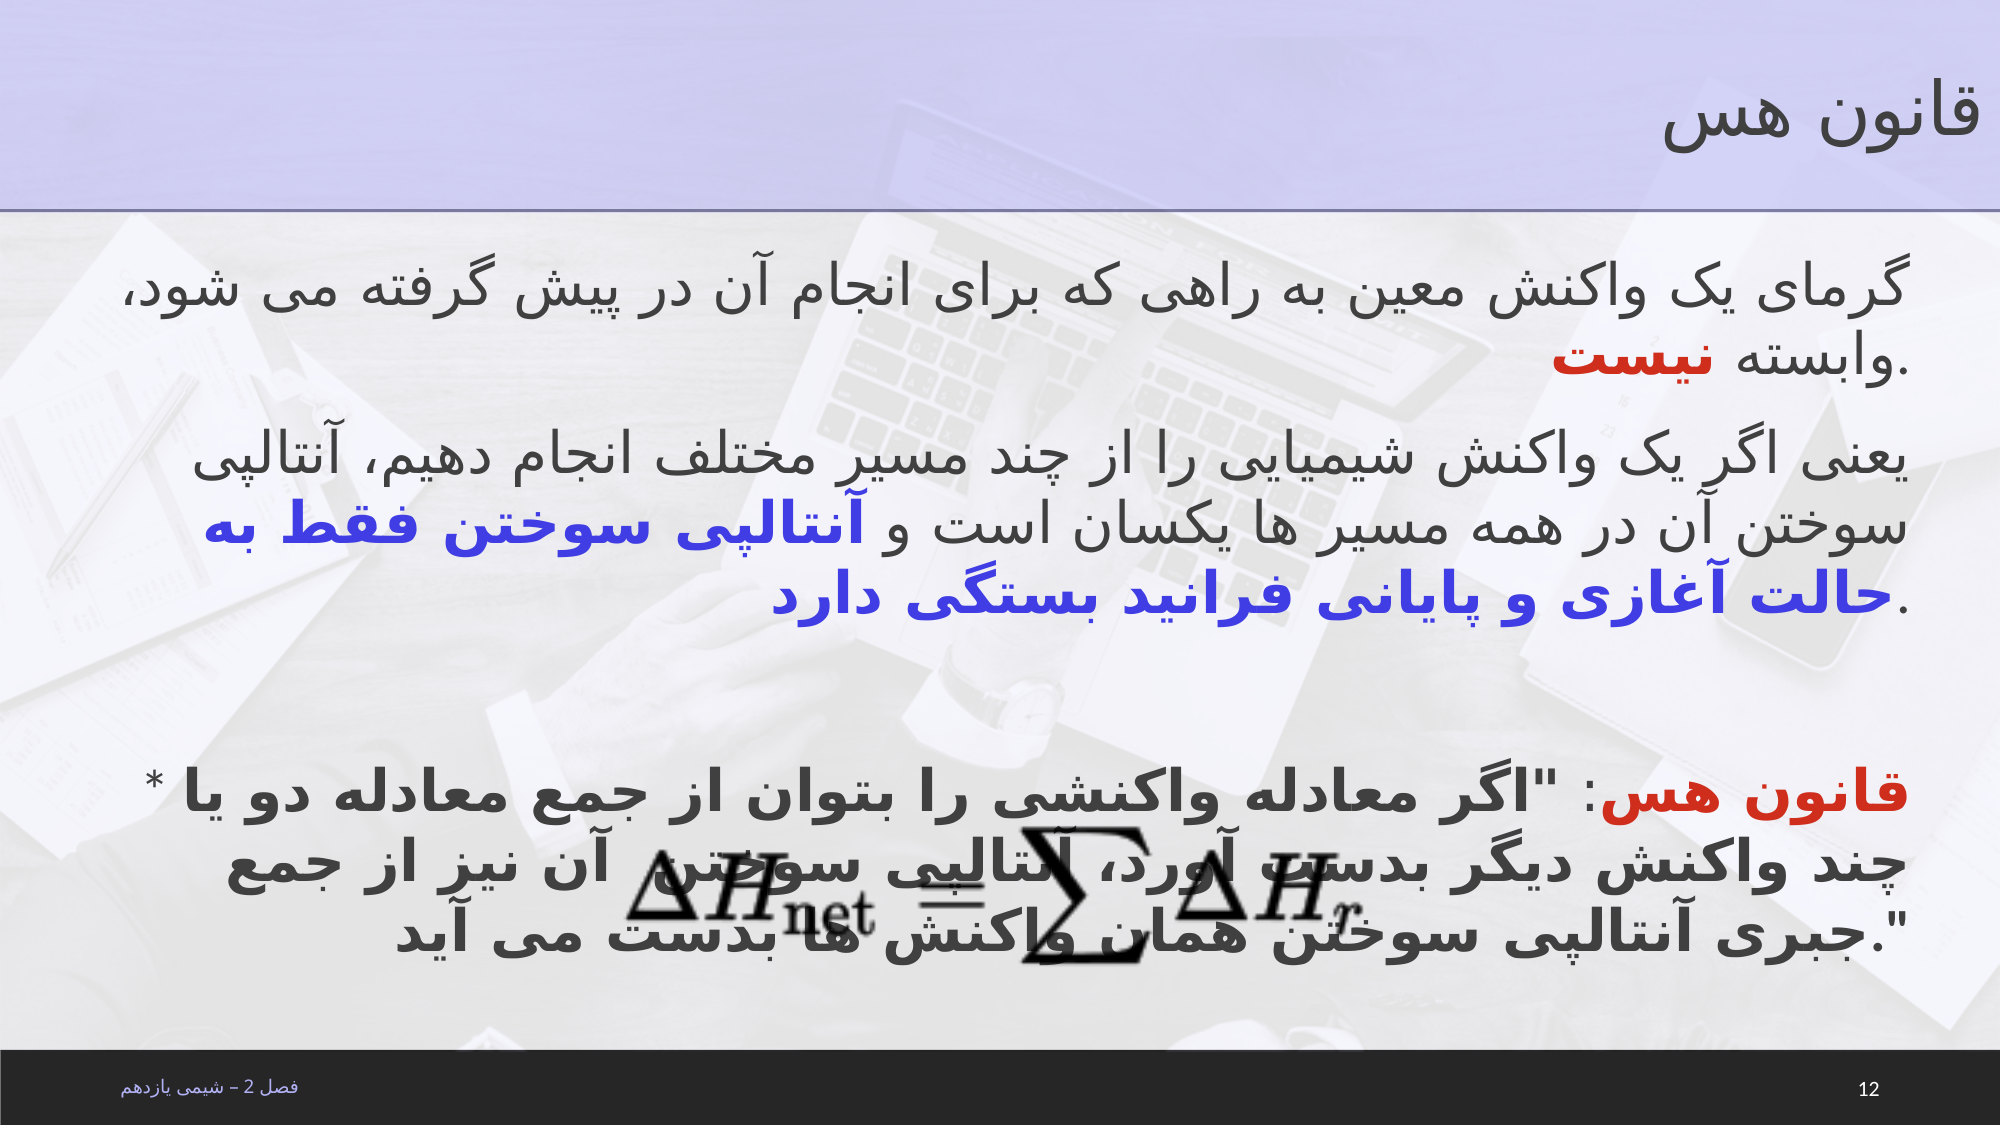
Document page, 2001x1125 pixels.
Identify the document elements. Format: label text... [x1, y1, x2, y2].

footer فصل 2 – شیمی یازدهم [105, 1060, 1224, 1118]
picture [0, 0, 2000, 1052]
slide_number 12 [1793, 1060, 1895, 1118]
